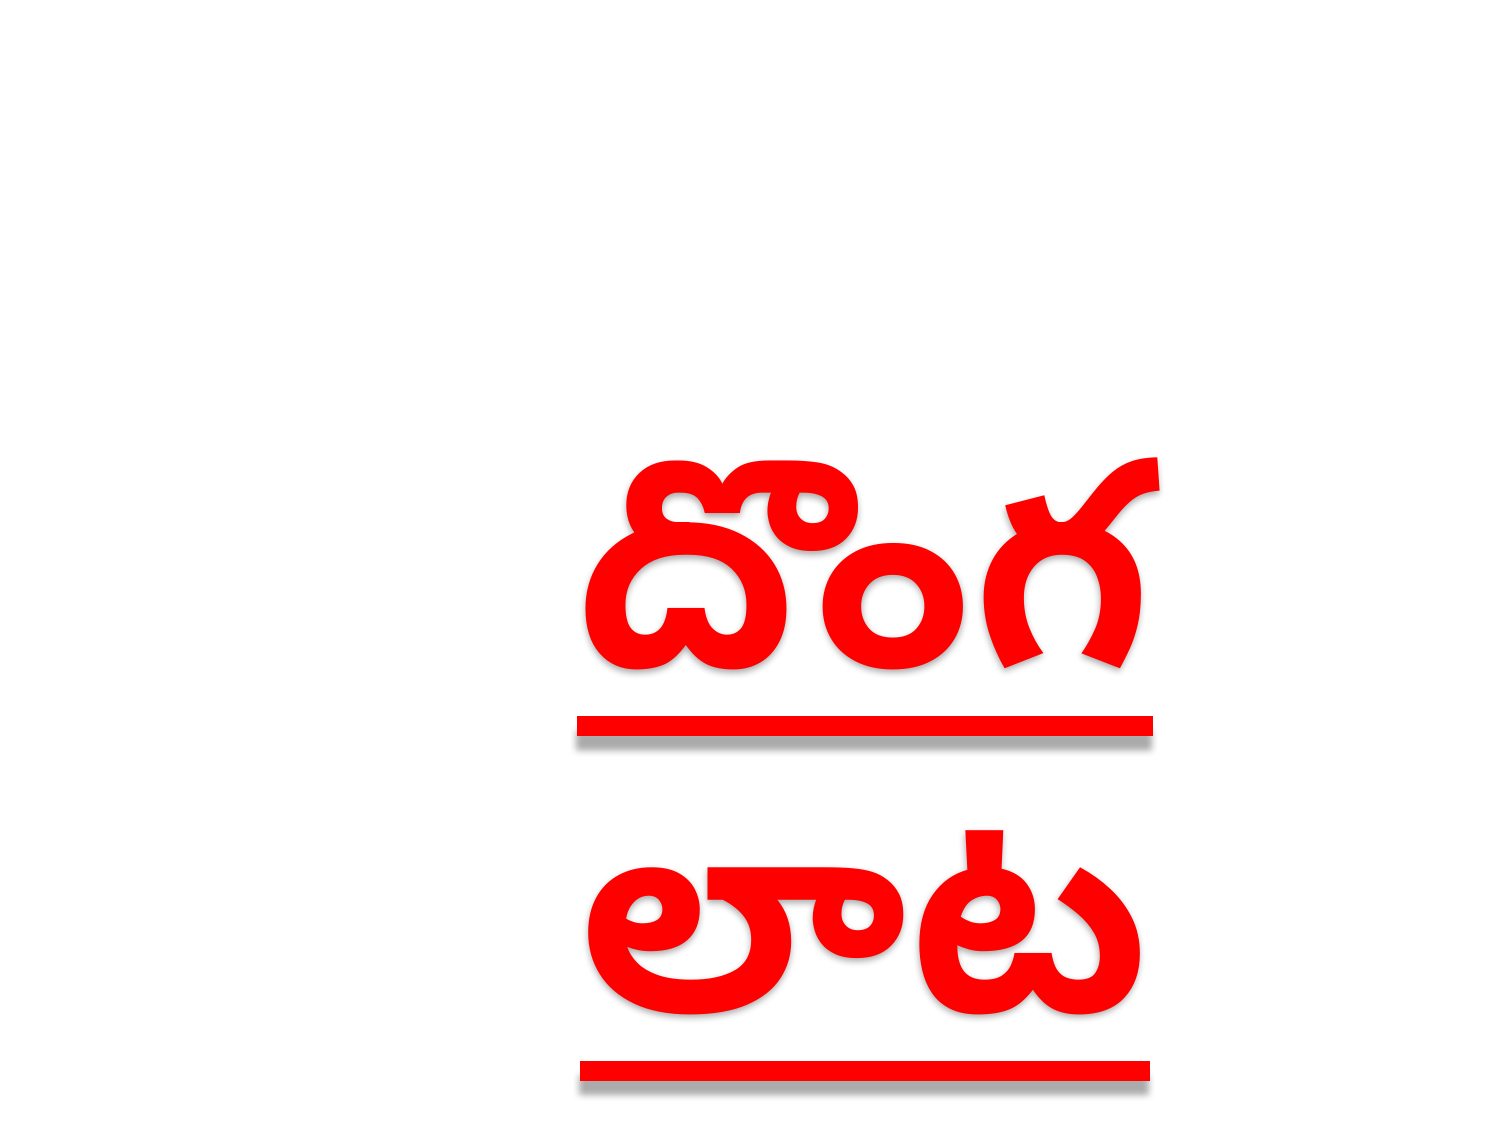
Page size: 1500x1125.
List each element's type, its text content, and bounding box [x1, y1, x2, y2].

text_box దొంగలాట [413, 371, 1317, 1077]
